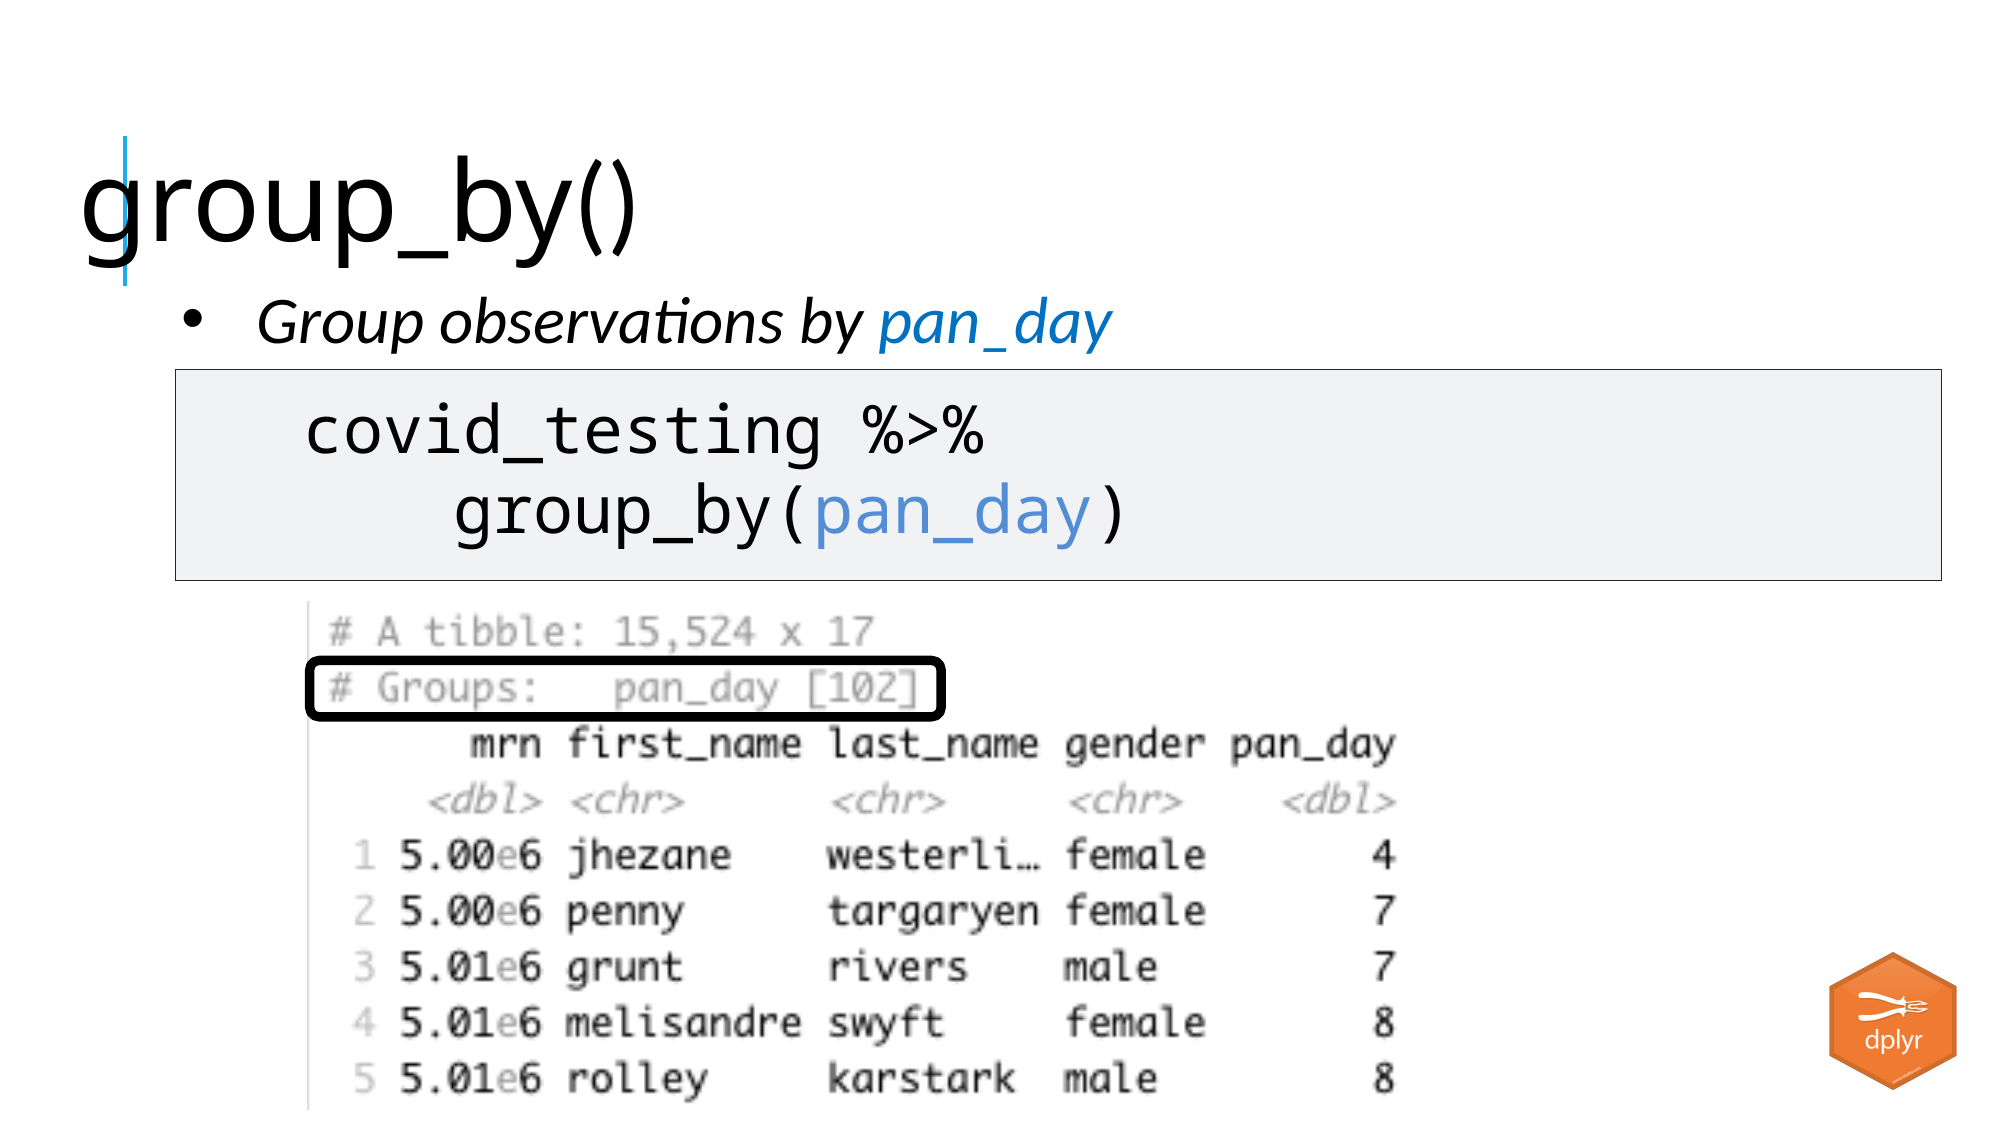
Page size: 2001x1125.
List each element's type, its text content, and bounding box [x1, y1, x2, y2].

text_box Group observations by pan_day [180, 276, 1384, 359]
text_box covid_testing %>% group_by(pan_day) [288, 379, 1671, 555]
text_box group_by() [64, 121, 657, 272]
picture [306, 600, 1418, 1110]
text_box [175, 369, 1942, 581]
text_box [1829, 952, 1957, 1090]
